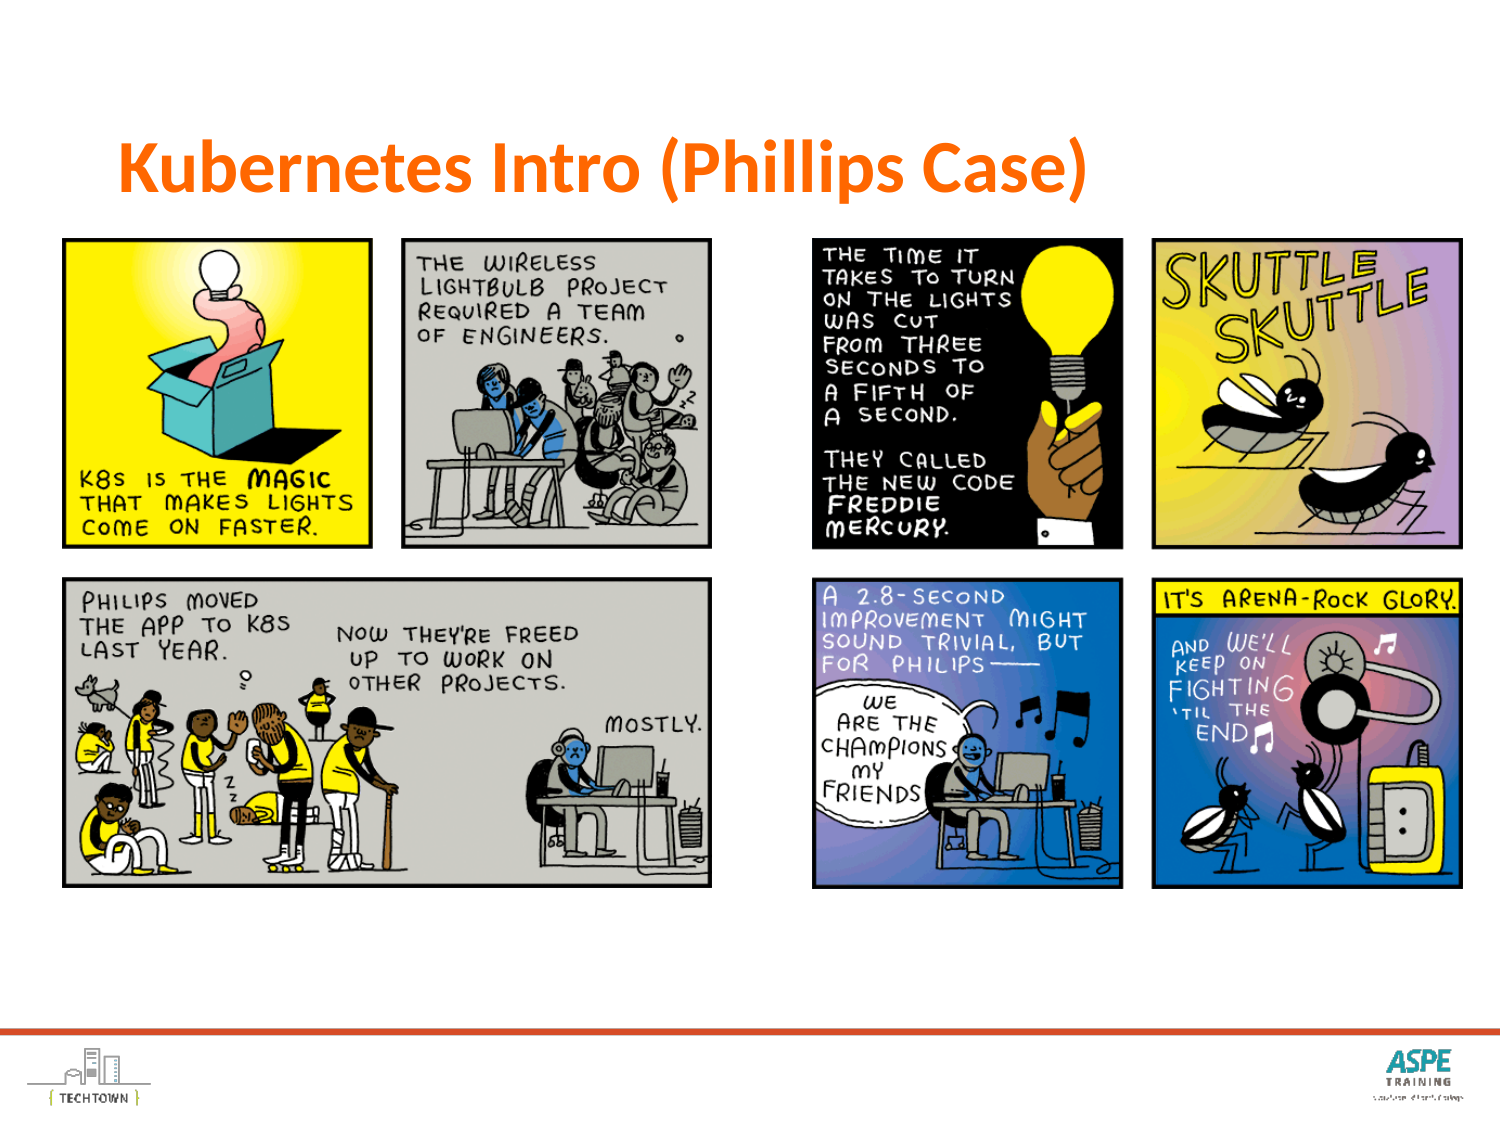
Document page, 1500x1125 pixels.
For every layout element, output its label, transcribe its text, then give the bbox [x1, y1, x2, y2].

title Kubernetes Intro (Phillips Case) [103, 59, 1397, 278]
picture [0, 0, 1500, 1125]
